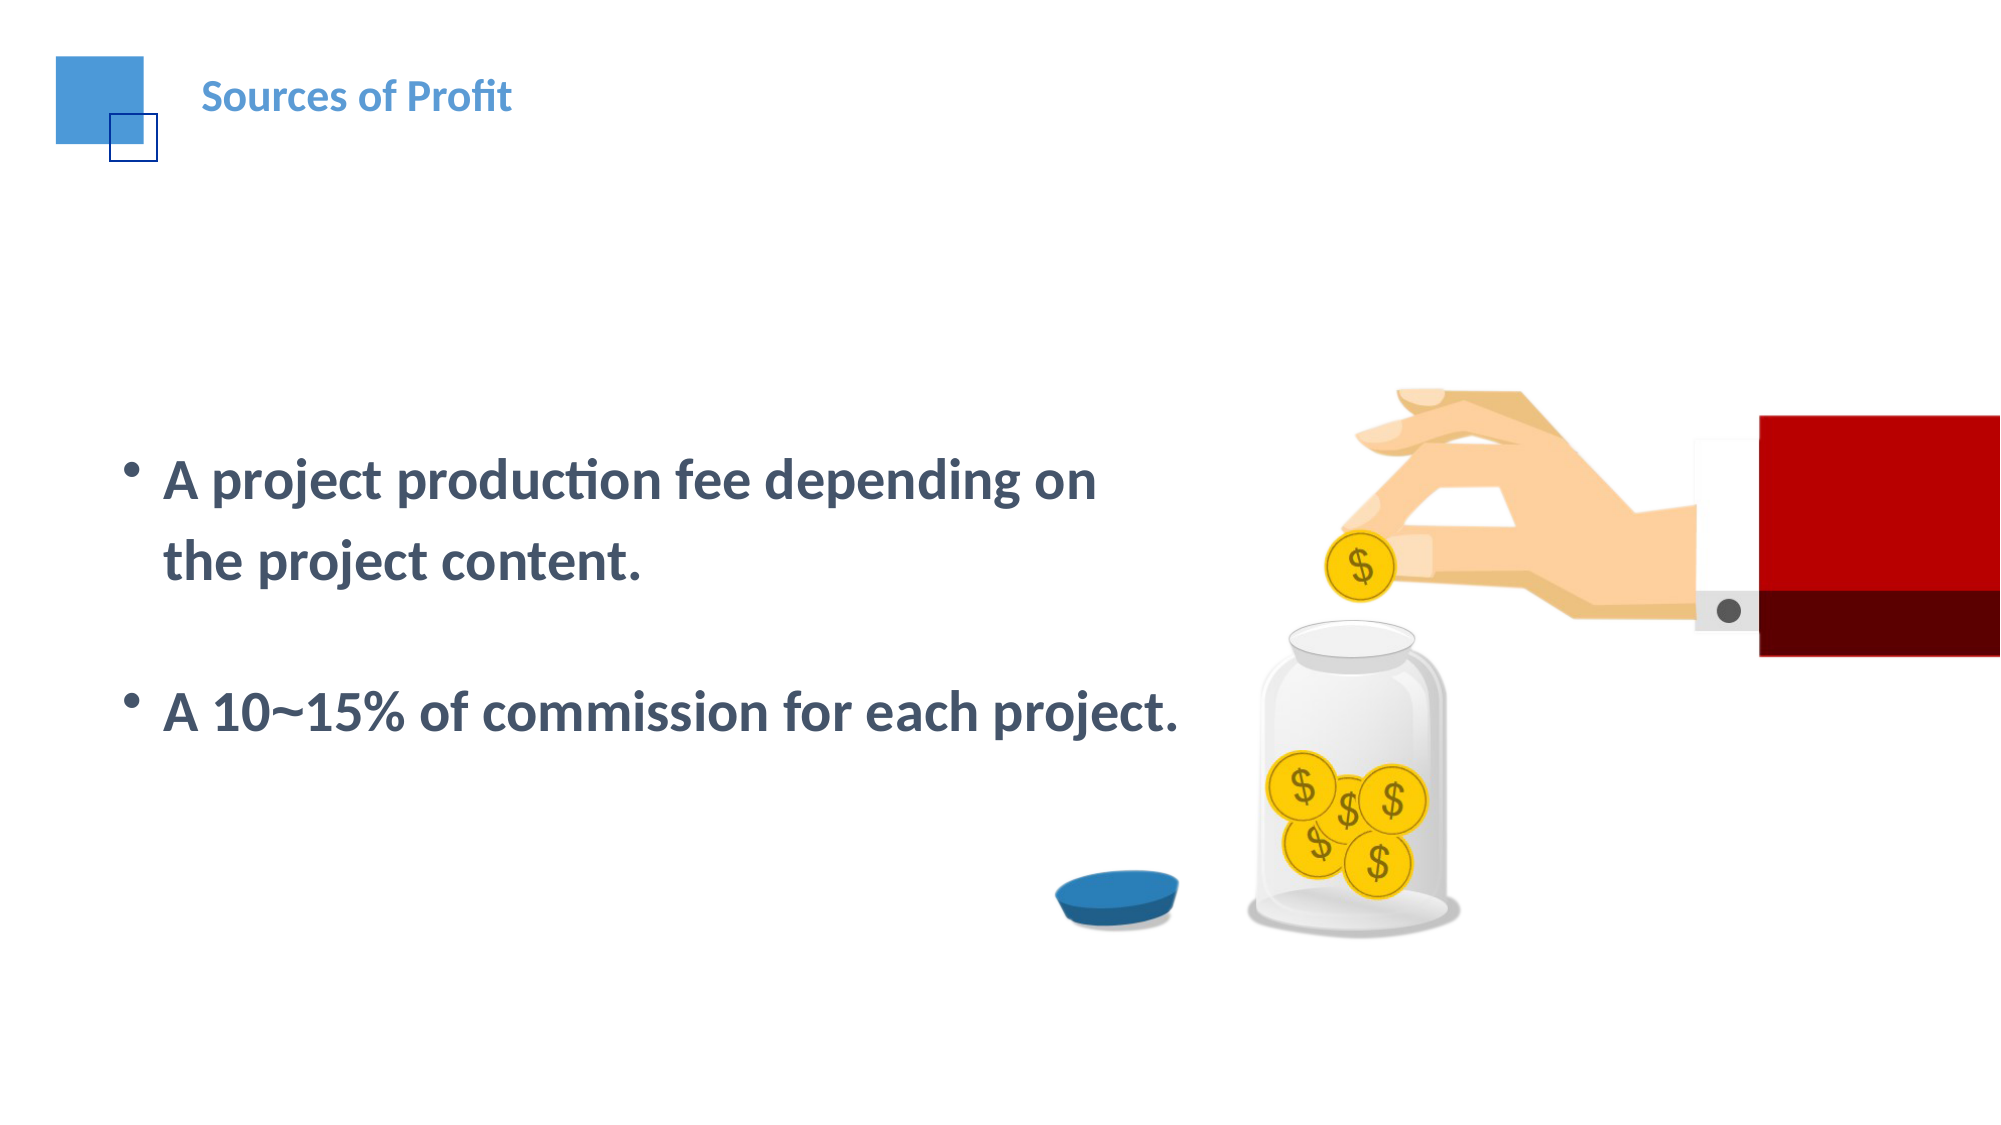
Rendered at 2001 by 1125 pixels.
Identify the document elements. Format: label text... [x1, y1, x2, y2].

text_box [55, 56, 523, 162]
picture [709, 258, 2000, 985]
text_box A 10~15% of commission for each project. [114, 654, 709, 751]
text_box A project production fee depending on the project content. [114, 423, 709, 600]
